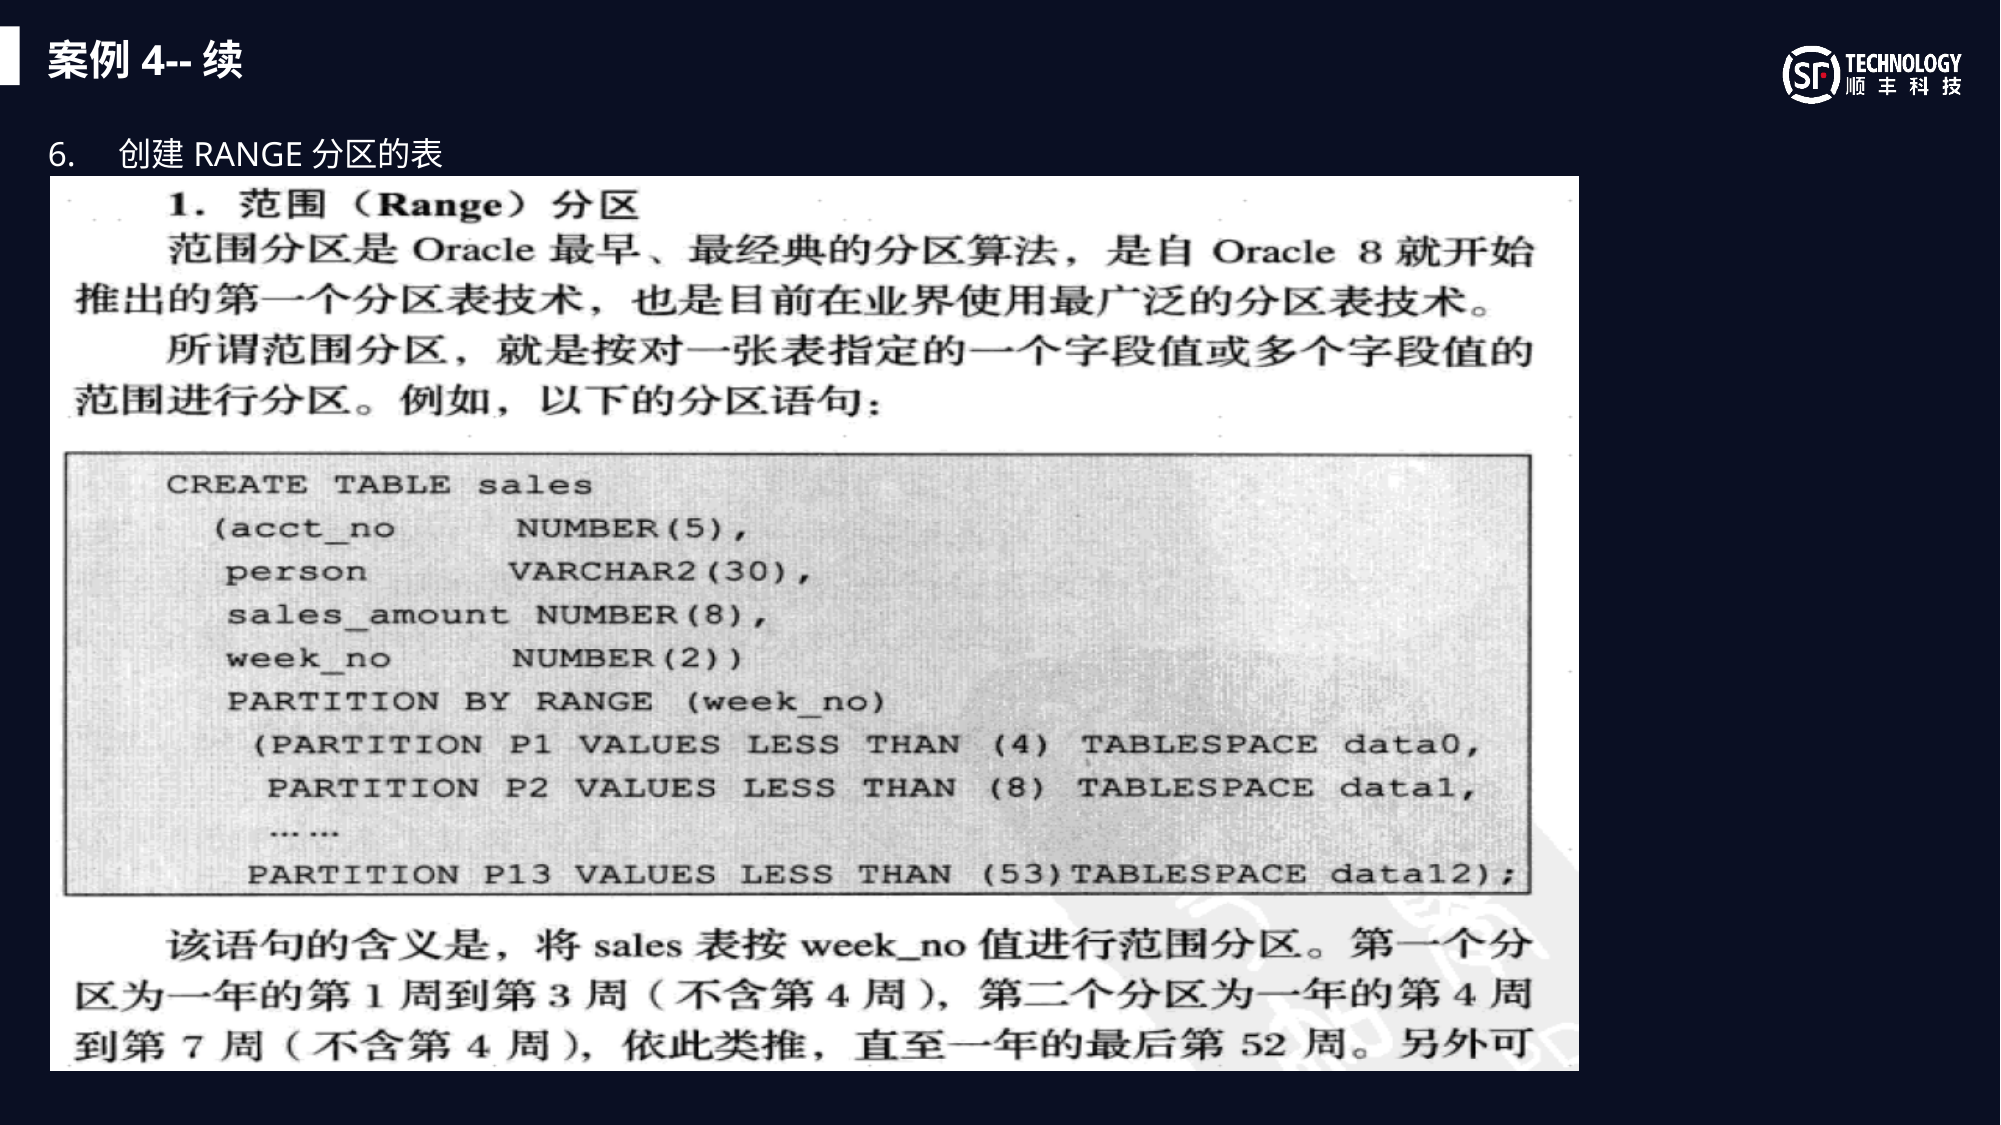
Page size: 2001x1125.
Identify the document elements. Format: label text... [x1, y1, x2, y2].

picture [1765, 0, 1979, 149]
text_box 案例4--续 [33, 26, 894, 92]
text_box 6. 创建RANGE分区的表 [33, 105, 1933, 241]
text_box [0, 26, 20, 86]
picture [50, 176, 1579, 1071]
